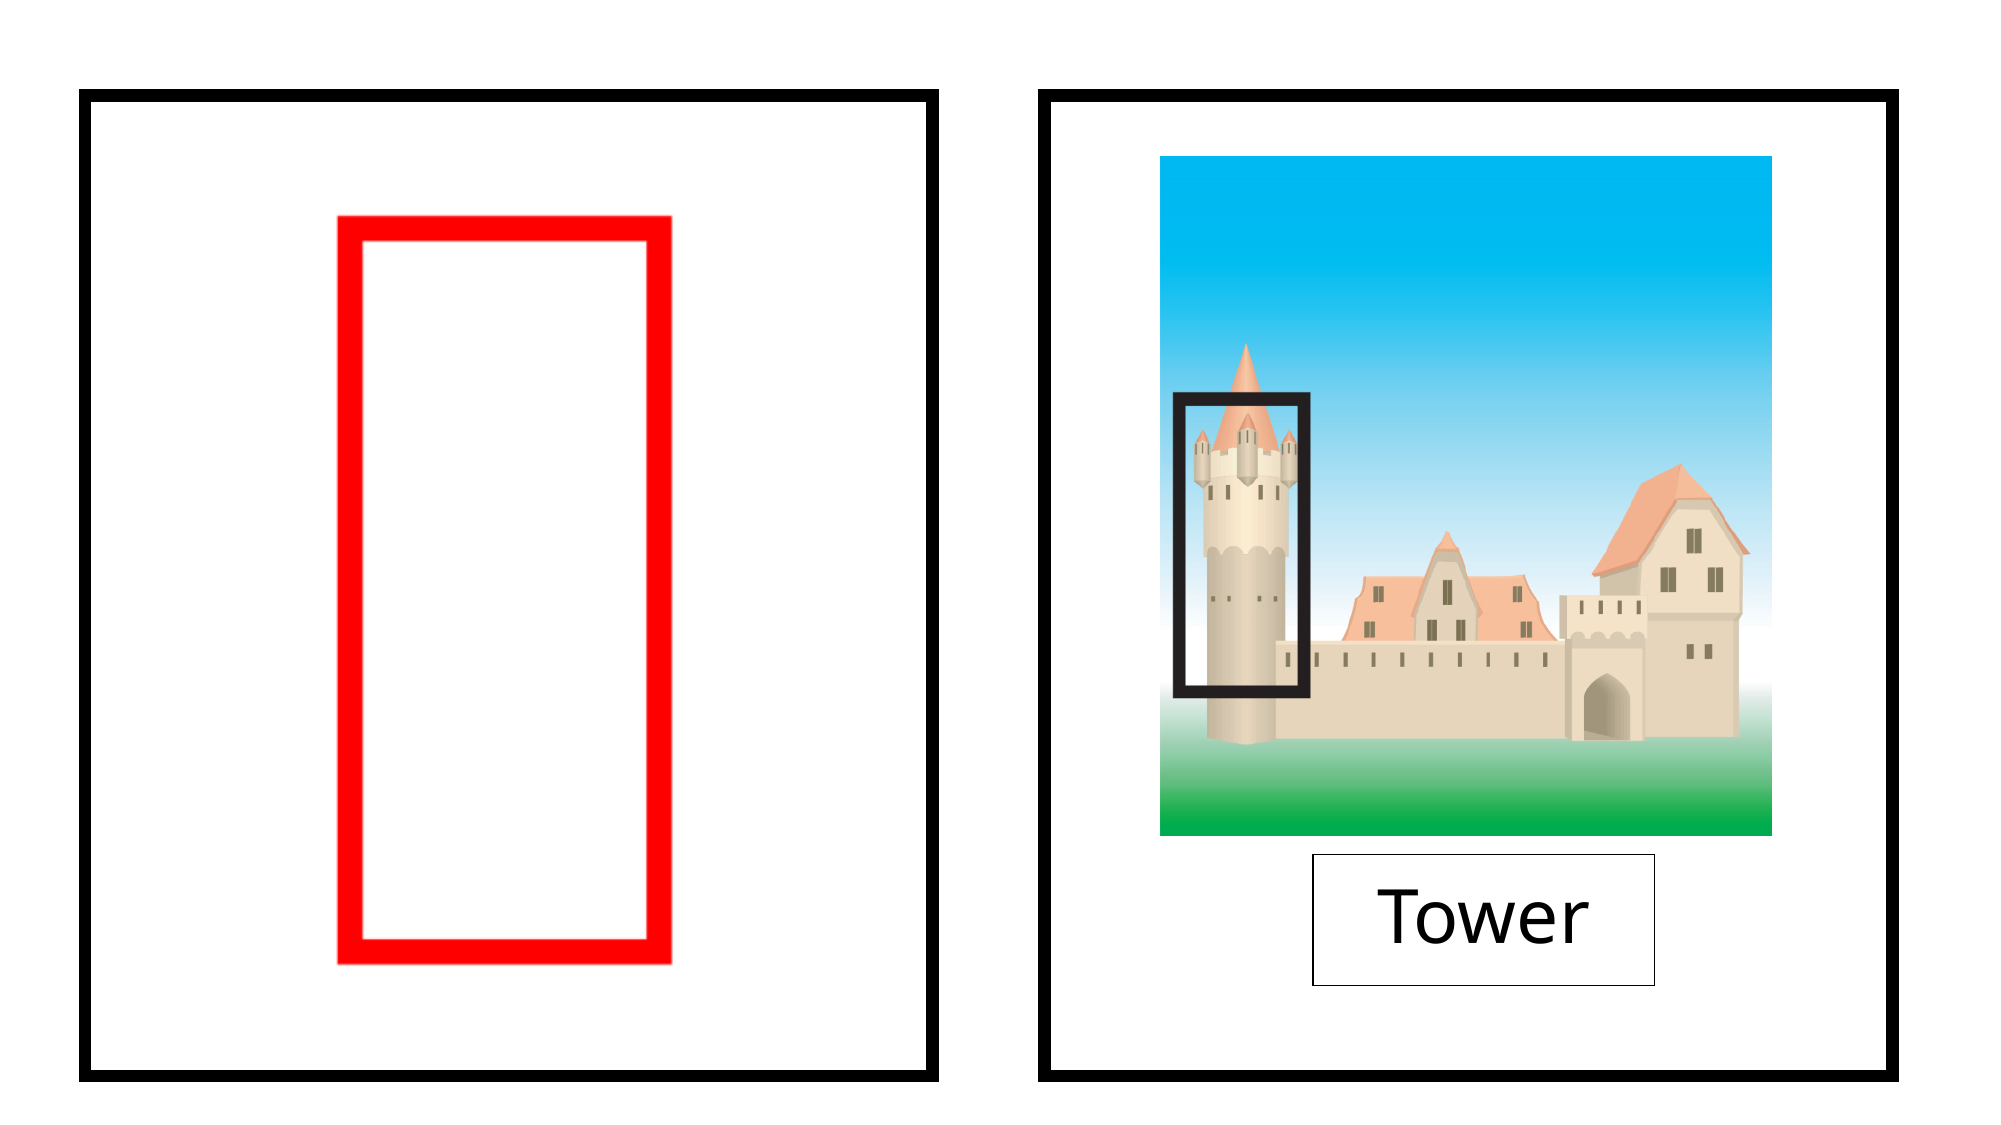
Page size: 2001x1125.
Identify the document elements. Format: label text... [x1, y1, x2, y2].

text_box [1044, 95, 1893, 1077]
picture [1160, 287, 1772, 836]
text_box Tower [1313, 854, 1655, 986]
text_box [84, 95, 934, 1077]
picture [312, 187, 705, 984]
